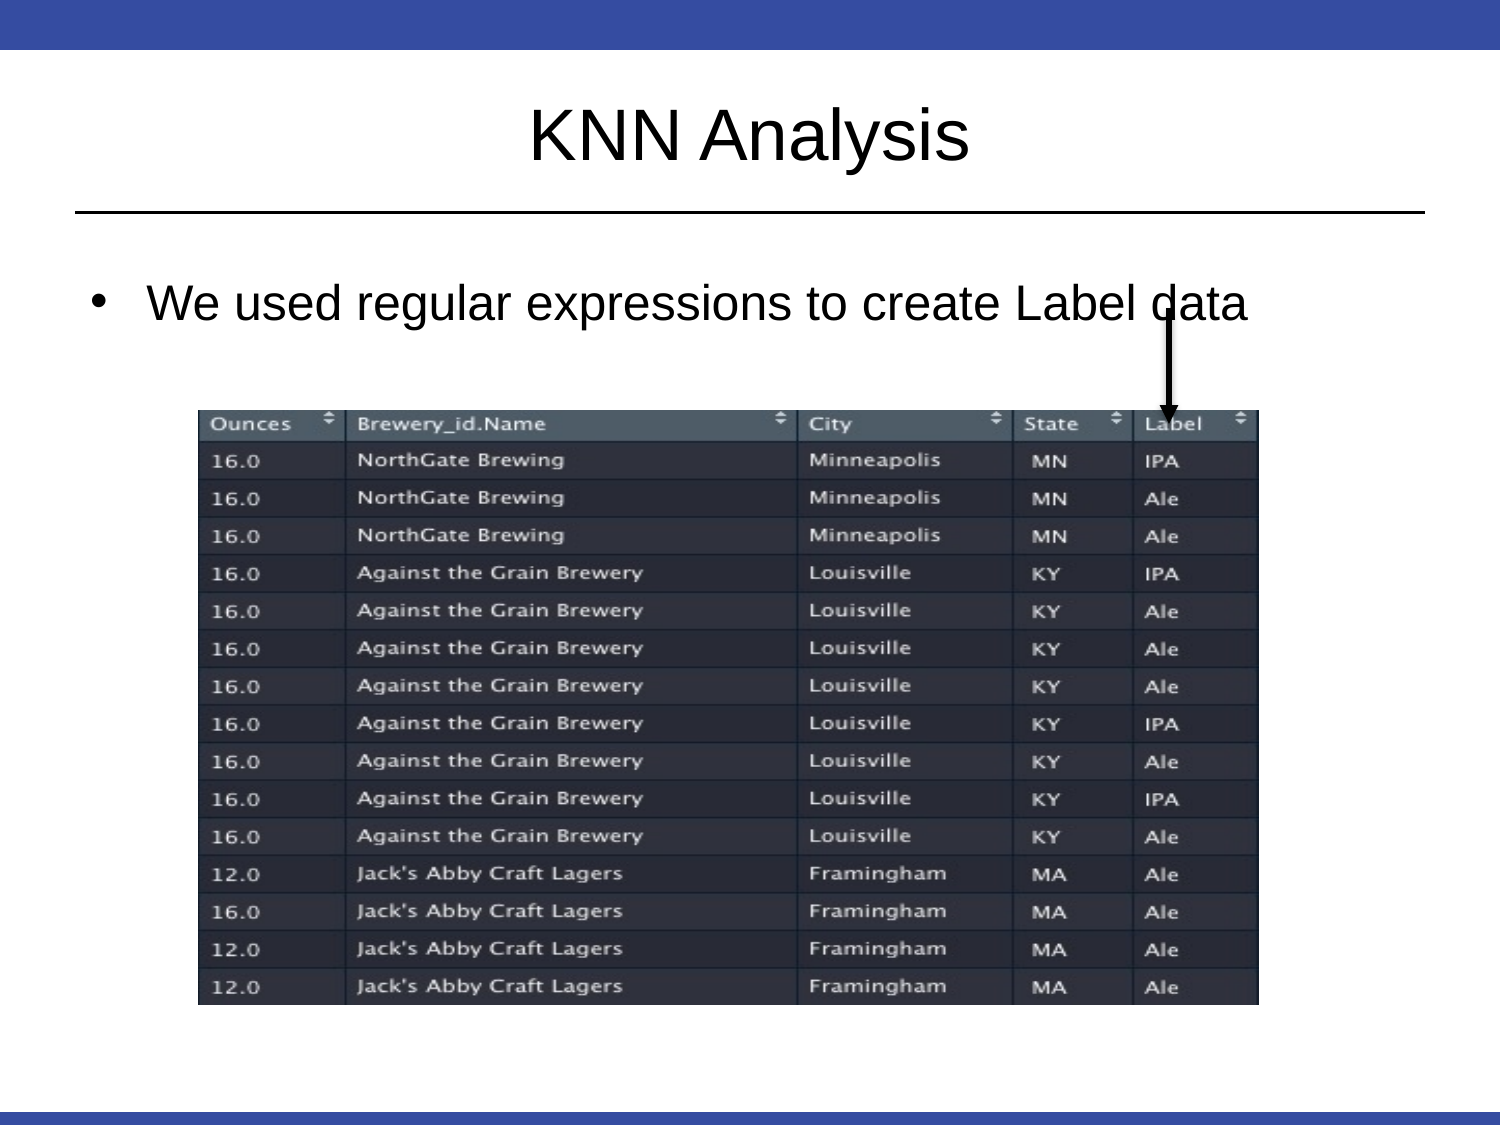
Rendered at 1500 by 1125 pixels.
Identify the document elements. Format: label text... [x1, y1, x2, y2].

title KNN Analysis [75, 37, 1425, 225]
list We used regular expressions to create Label data [75, 262, 1425, 1005]
picture [197, 410, 1259, 1006]
